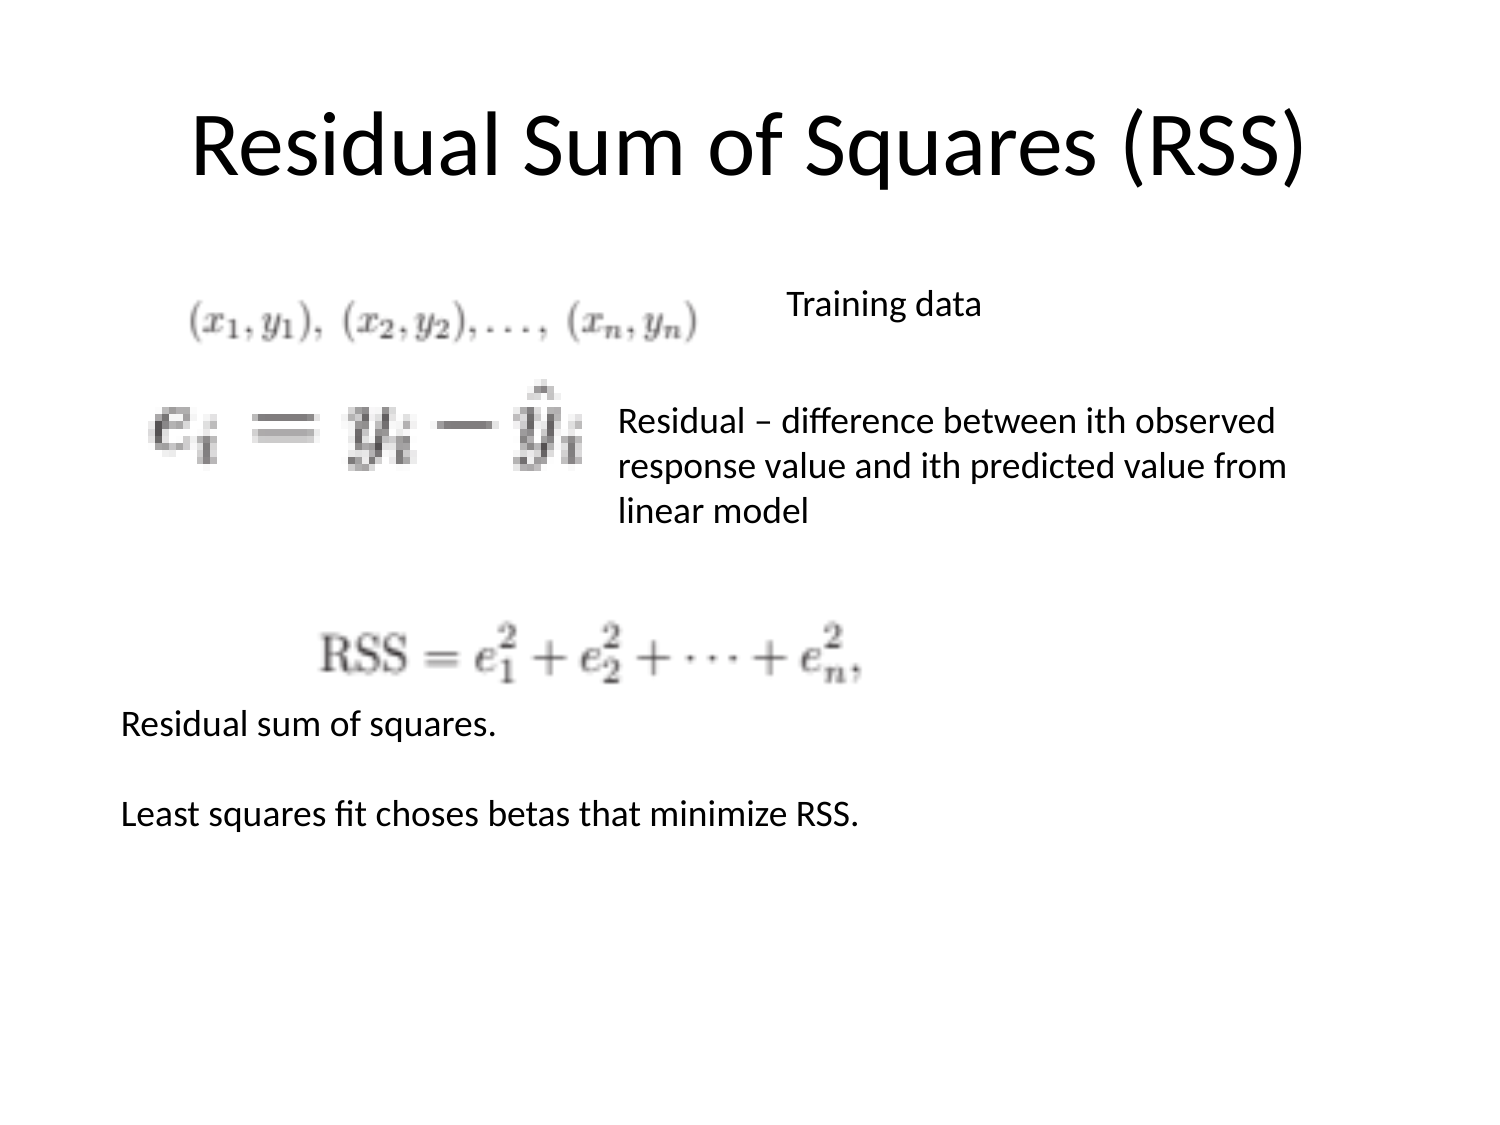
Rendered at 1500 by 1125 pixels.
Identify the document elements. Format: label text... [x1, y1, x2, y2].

title Residual Sum of Squares (RSS) [75, 45, 1425, 233]
text_box Residual sum of squares. Least squares fit choses betas that minimize RSS. [106, 692, 876, 842]
picture [142, 270, 724, 480]
text_box Training data [771, 272, 998, 332]
picture [297, 599, 881, 693]
text_box Residual – difference between ith observed response value and ith predicted value from linear model [603, 388, 1365, 539]
